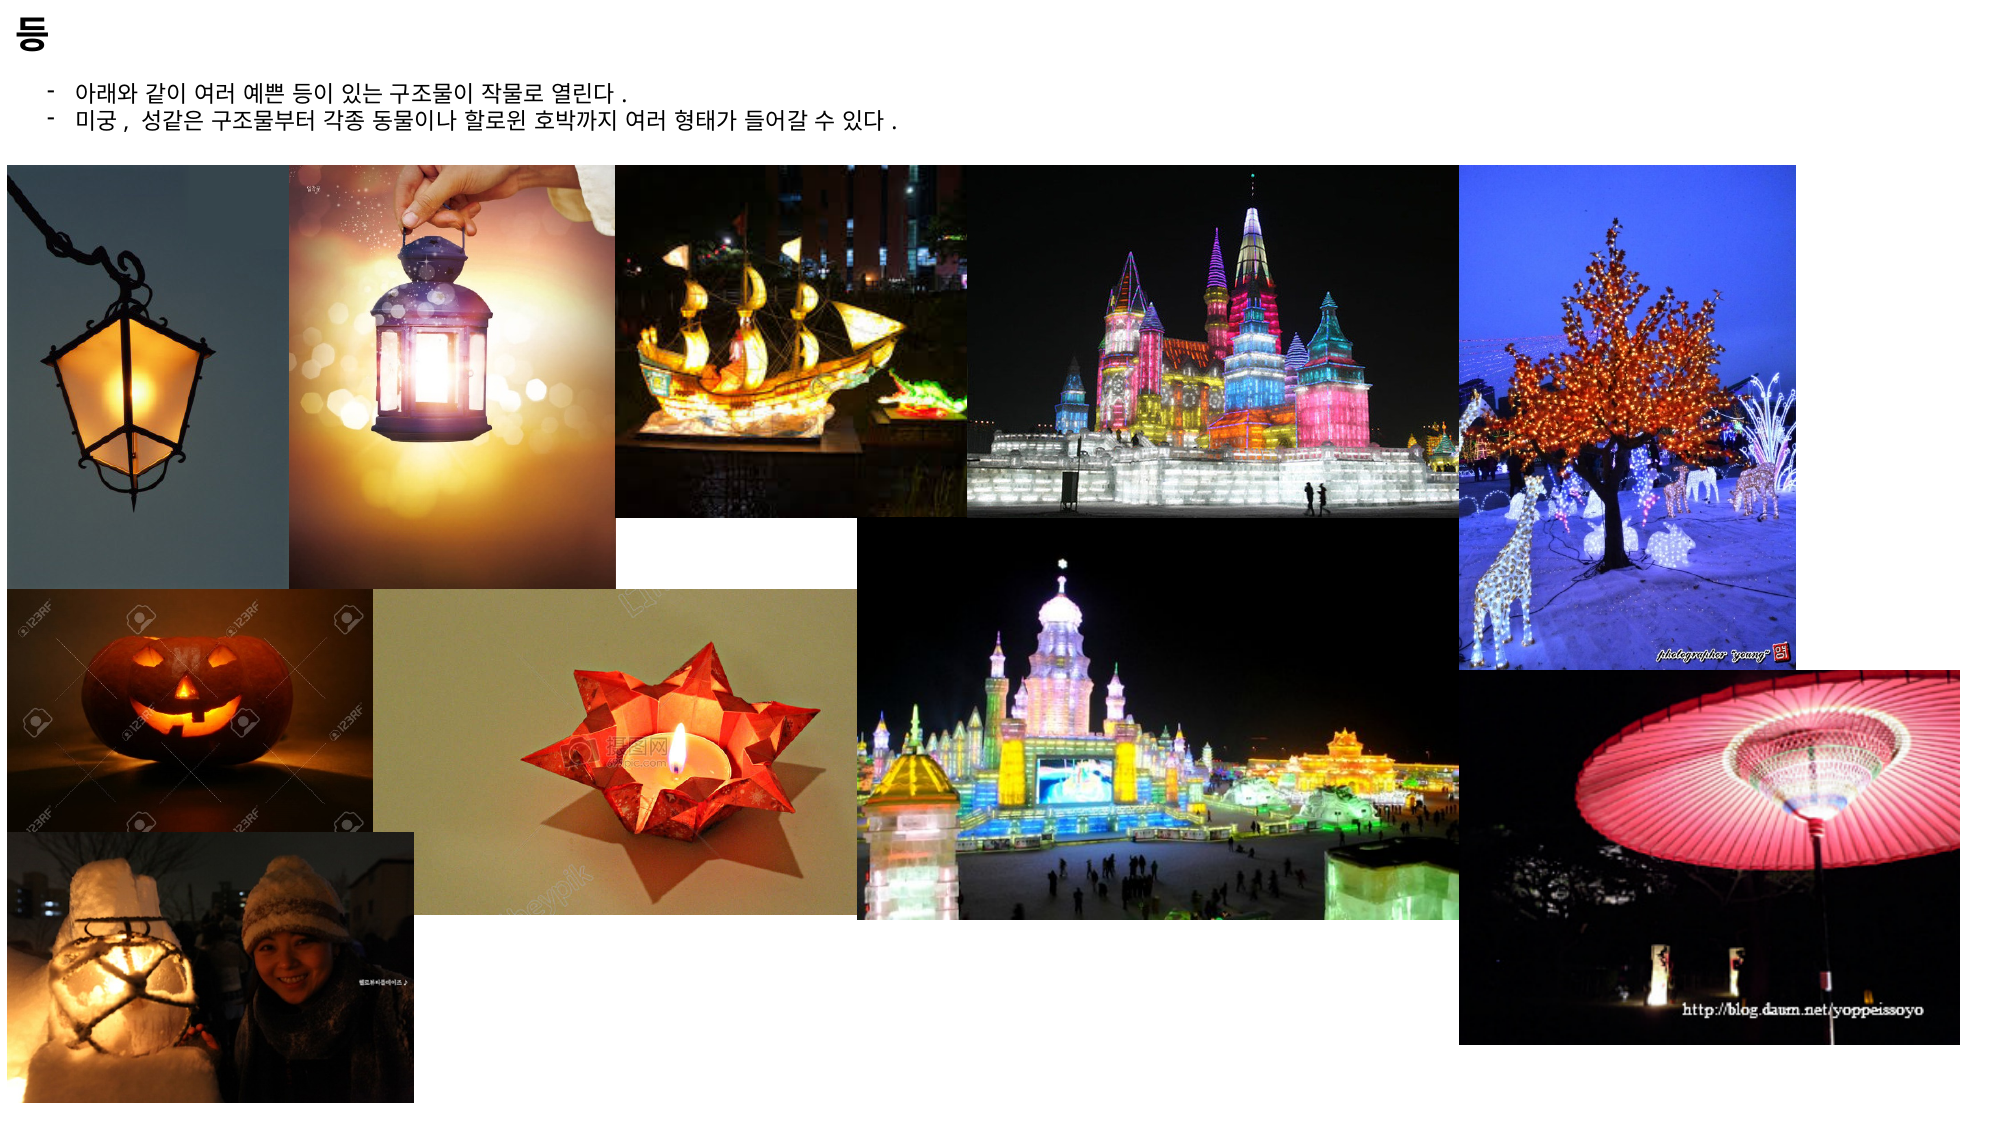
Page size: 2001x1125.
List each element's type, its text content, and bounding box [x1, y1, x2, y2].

text_box 아래와 같이 여러 예쁜 등이 있는 구조물이 작물로 열린다. 미궁, 성같은 구조물부터 각종 동물이나 할로윈 호박까지 여러 형태가 들어갈 수 있다. [32, 71, 913, 142]
title 등 [0, 0, 2000, 72]
picture [7, 165, 1960, 1103]
